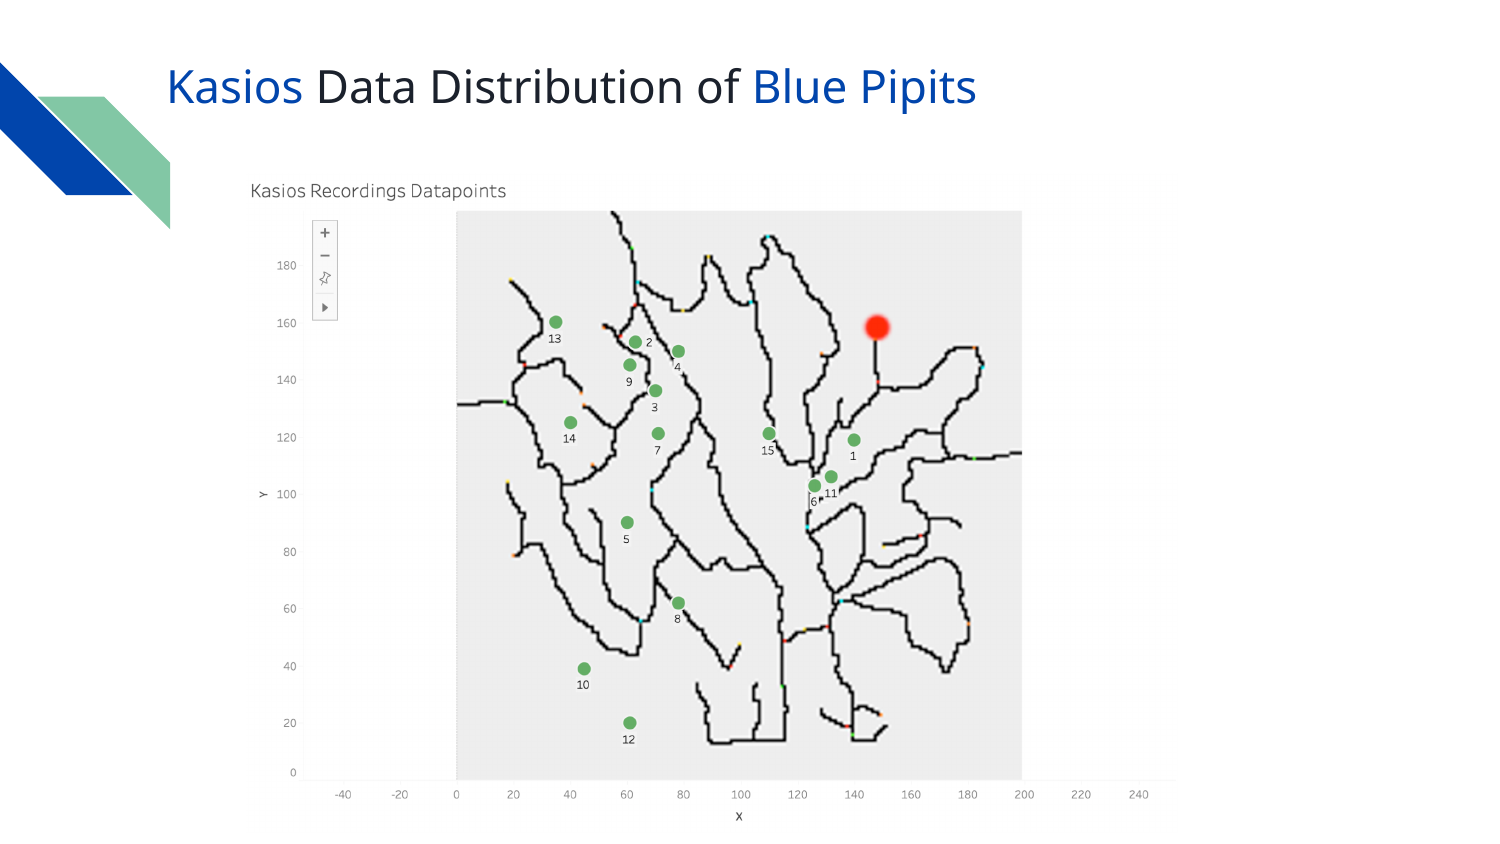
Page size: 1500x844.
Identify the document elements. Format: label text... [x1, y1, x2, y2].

picture [245, 173, 1178, 834]
title Kasios Data Distribution of Blue Pipits [151, 42, 1378, 135]
